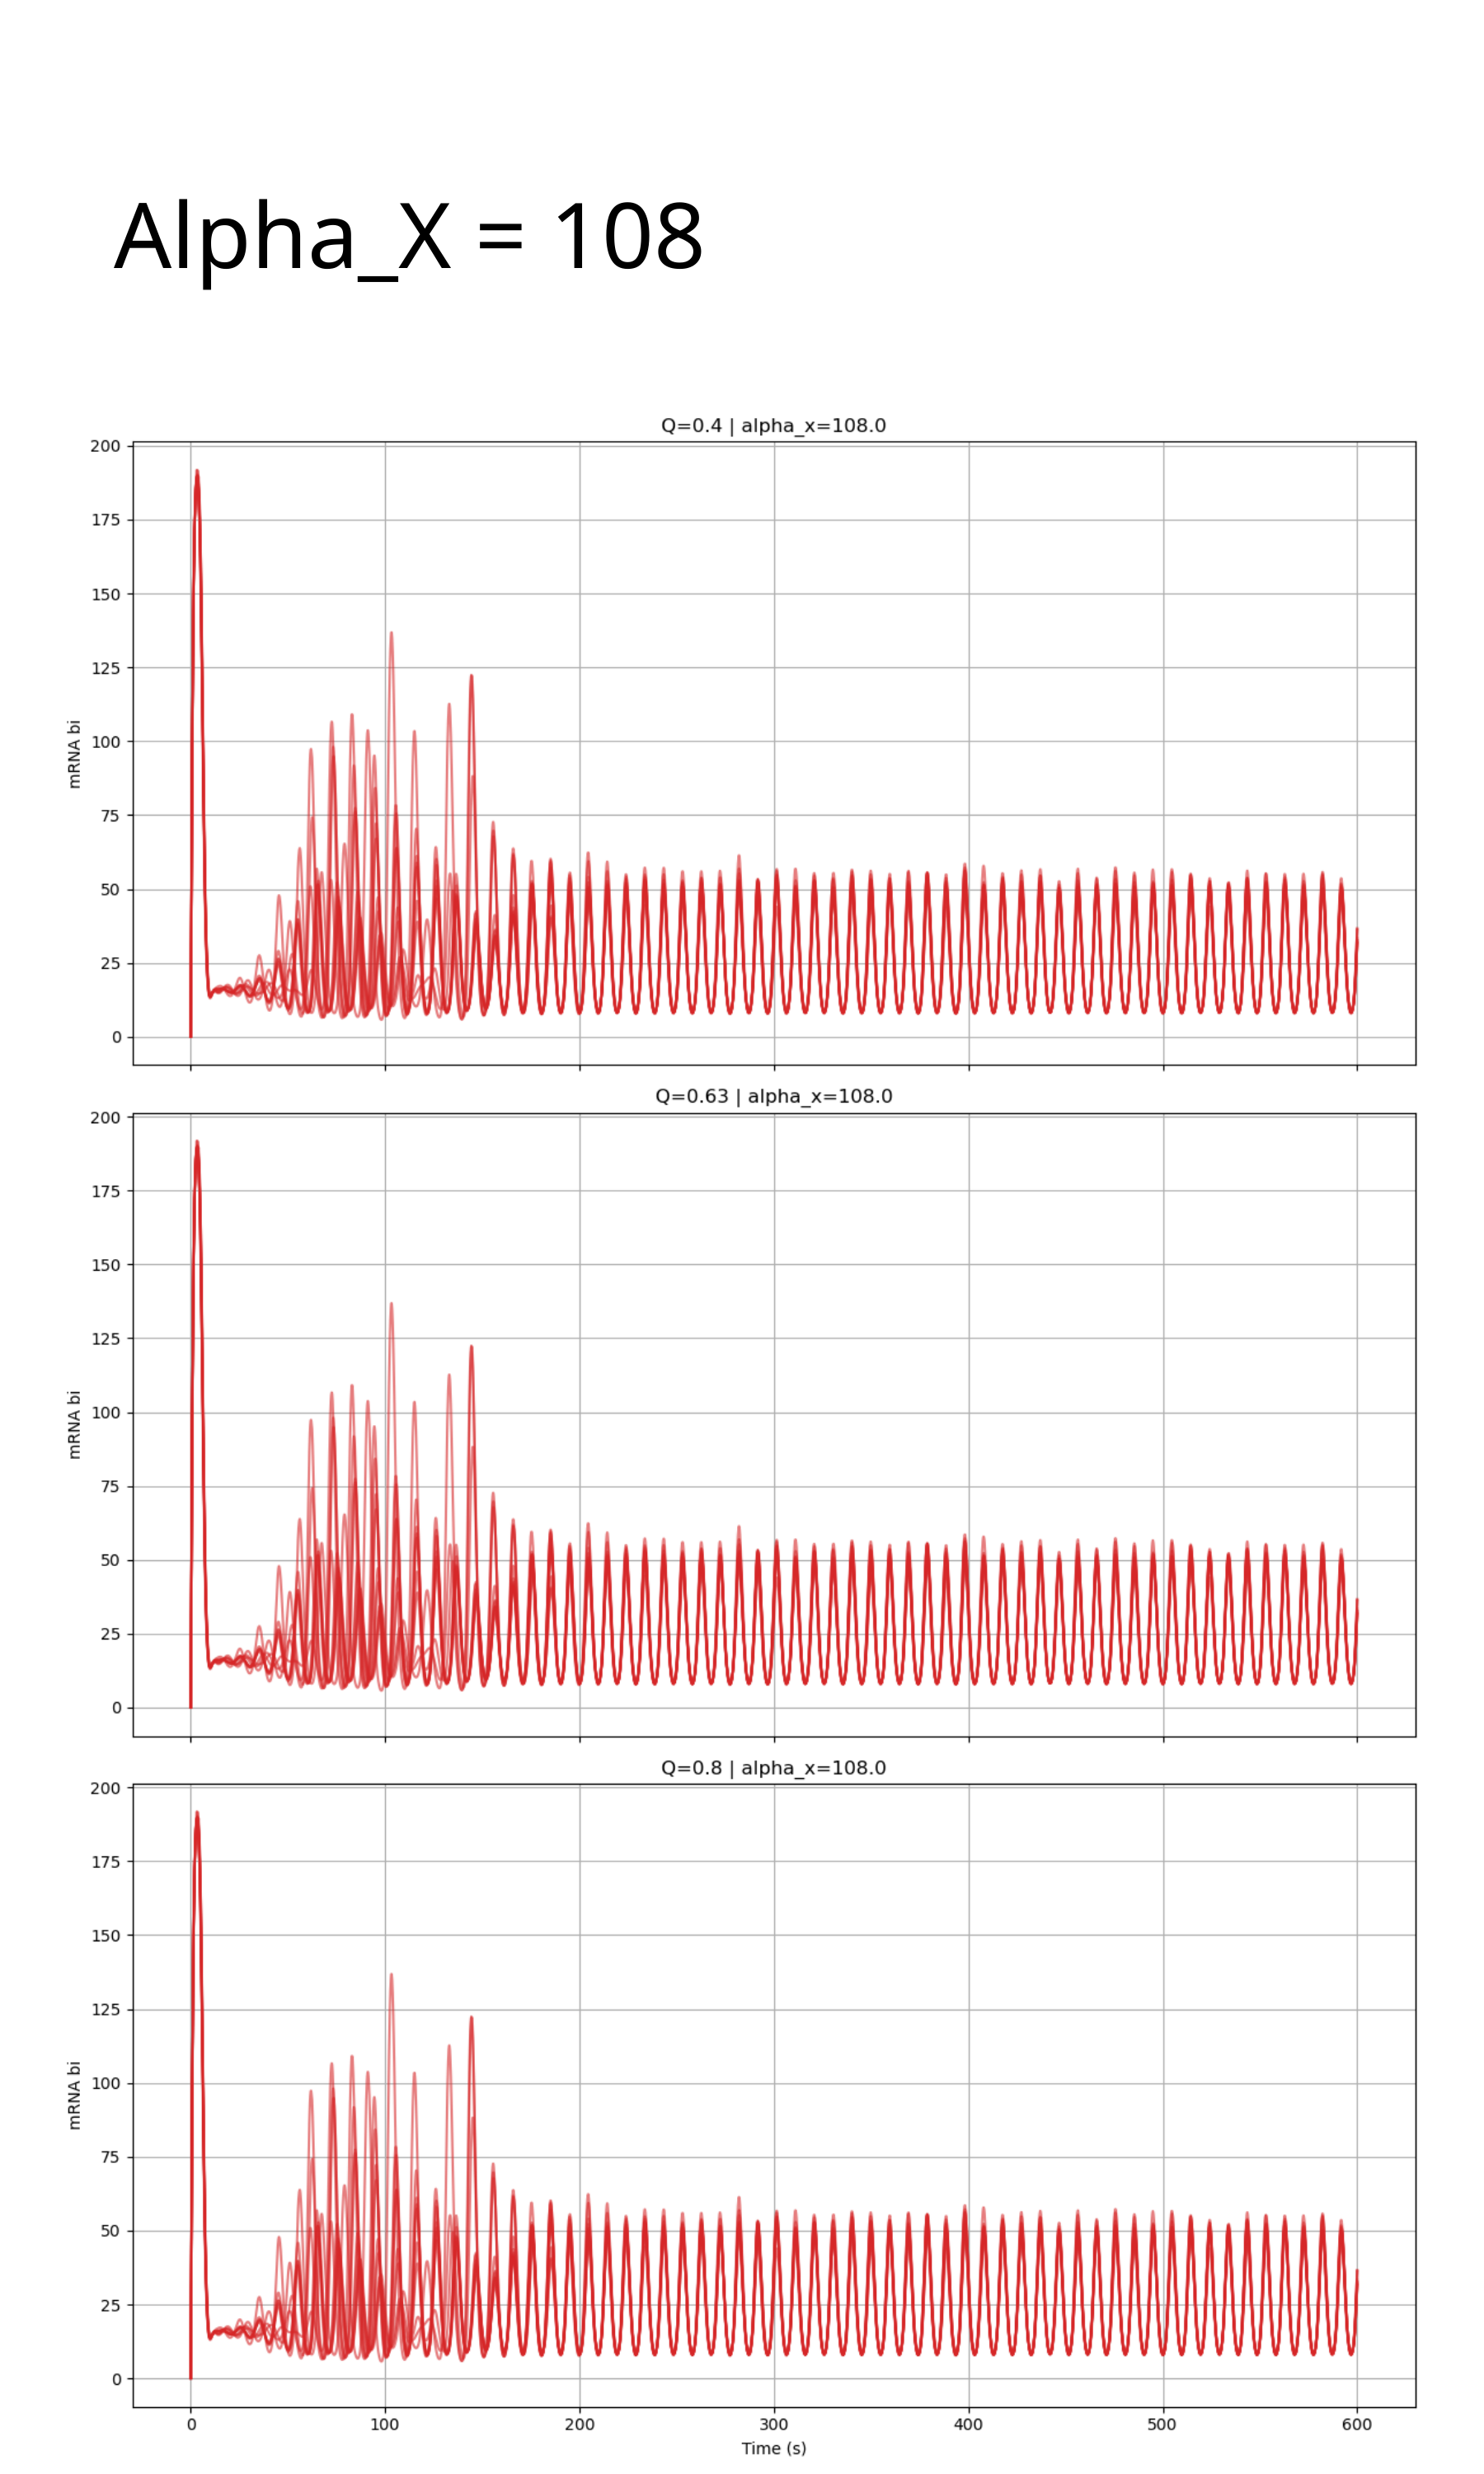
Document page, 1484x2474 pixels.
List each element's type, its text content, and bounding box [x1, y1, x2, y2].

title Alpha_X = 108 [101, 0, 1383, 400]
picture [50, 400, 1434, 2474]
